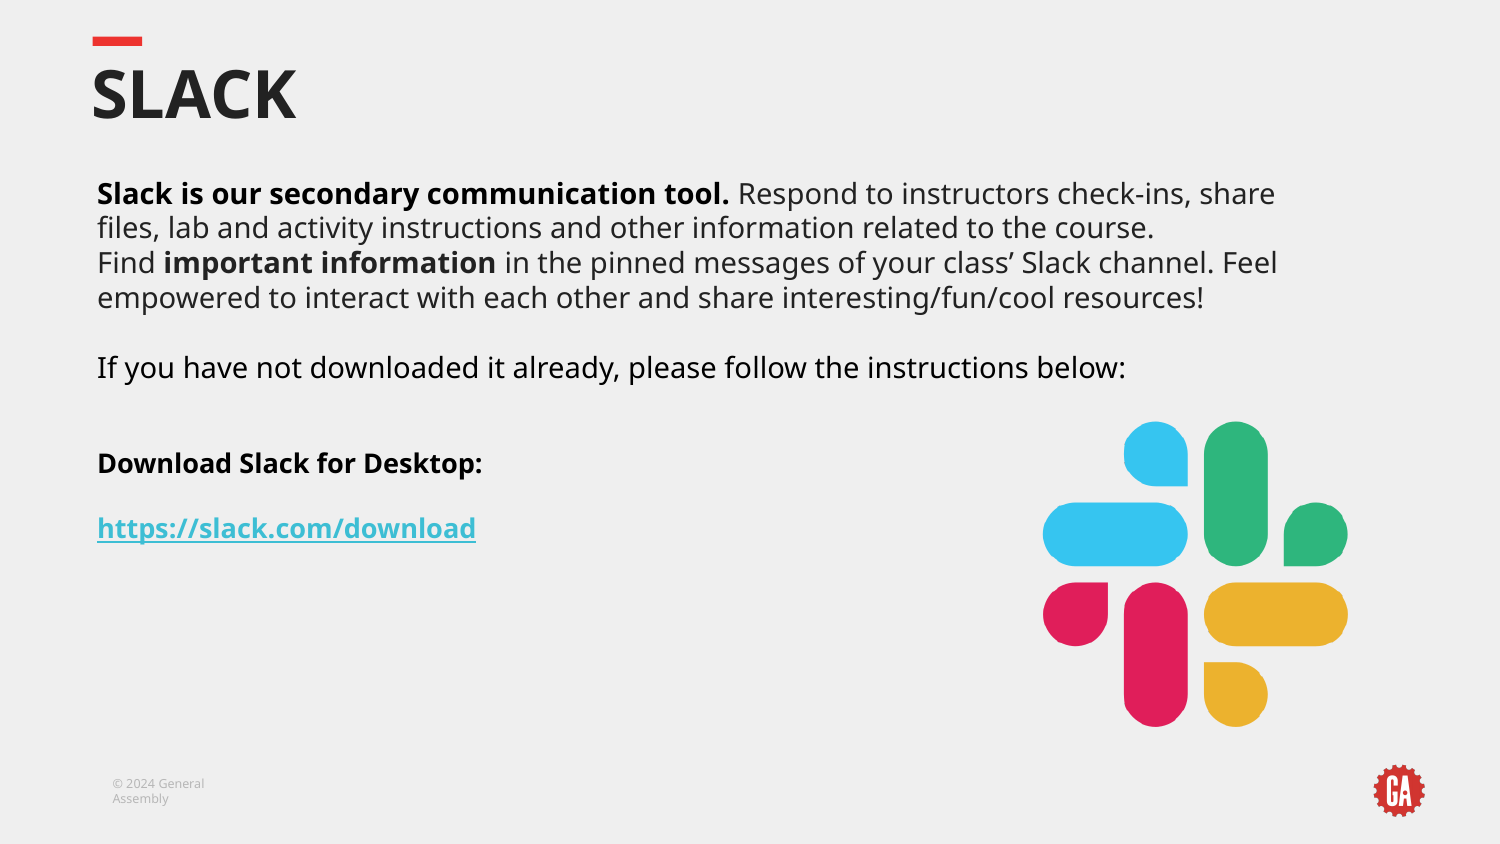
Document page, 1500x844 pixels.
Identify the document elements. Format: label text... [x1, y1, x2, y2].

title SLACK [76, 36, 1474, 131]
picture [1373, 764, 1426, 818]
text_box Download Slack for Desktop: https://slack.com/download [82, 431, 675, 564]
picture [1041, 419, 1363, 728]
text_box Slack is our secondary communication tool. Respond to instructors check-ins, share files, lab and activity instructions and other information related to the course. Find important information in the pinned messages of your class’ Slack channel. Feel empowered to interact with each other and share interesting/fun/cool resources! If you have not downloaded it already, please follow the instructions below: [82, 159, 1336, 400]
